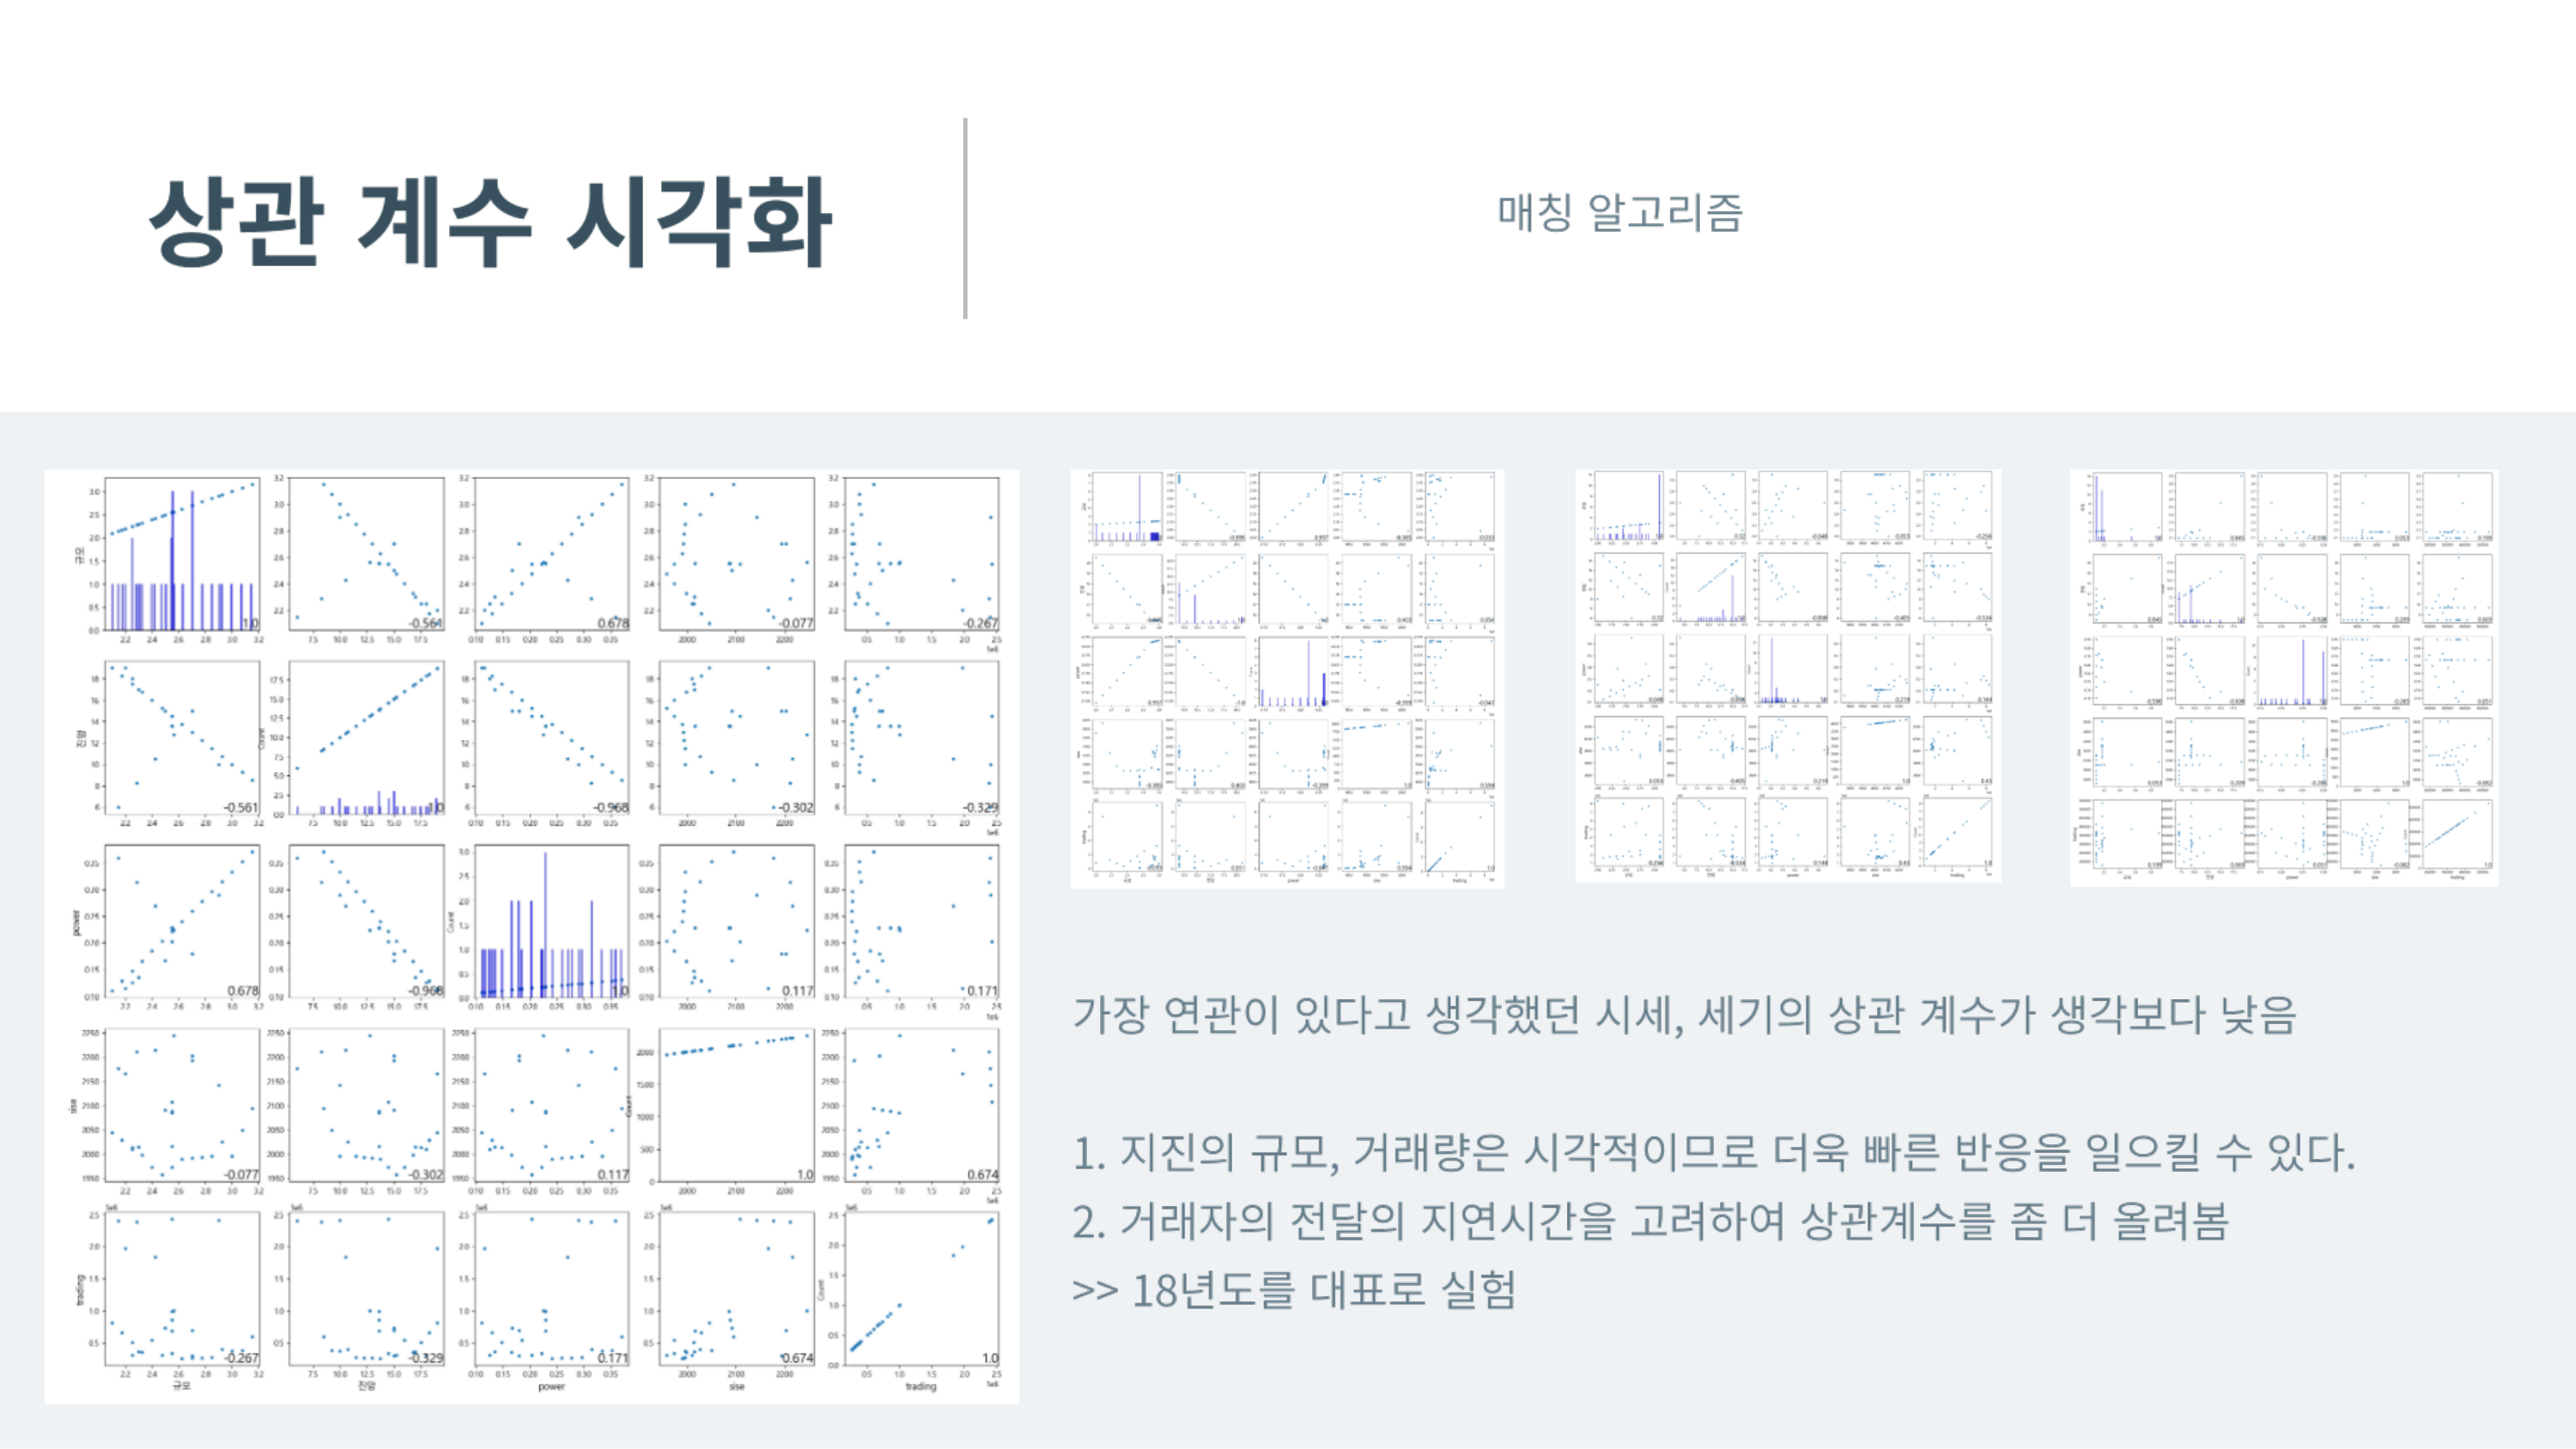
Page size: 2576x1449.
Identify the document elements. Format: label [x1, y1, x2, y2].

text_box [45, 470, 1019, 1405]
picture [131, 134, 879, 313]
picture [960, 118, 970, 212]
text_box [2070, 470, 2499, 888]
picture [1066, 977, 2377, 1338]
picture [1489, 174, 1764, 253]
text_box [1071, 470, 1505, 888]
text_box [0, 412, 2576, 1449]
text_box [1576, 470, 2002, 882]
text_box [864, 212, 1066, 224]
picture [960, 224, 970, 318]
